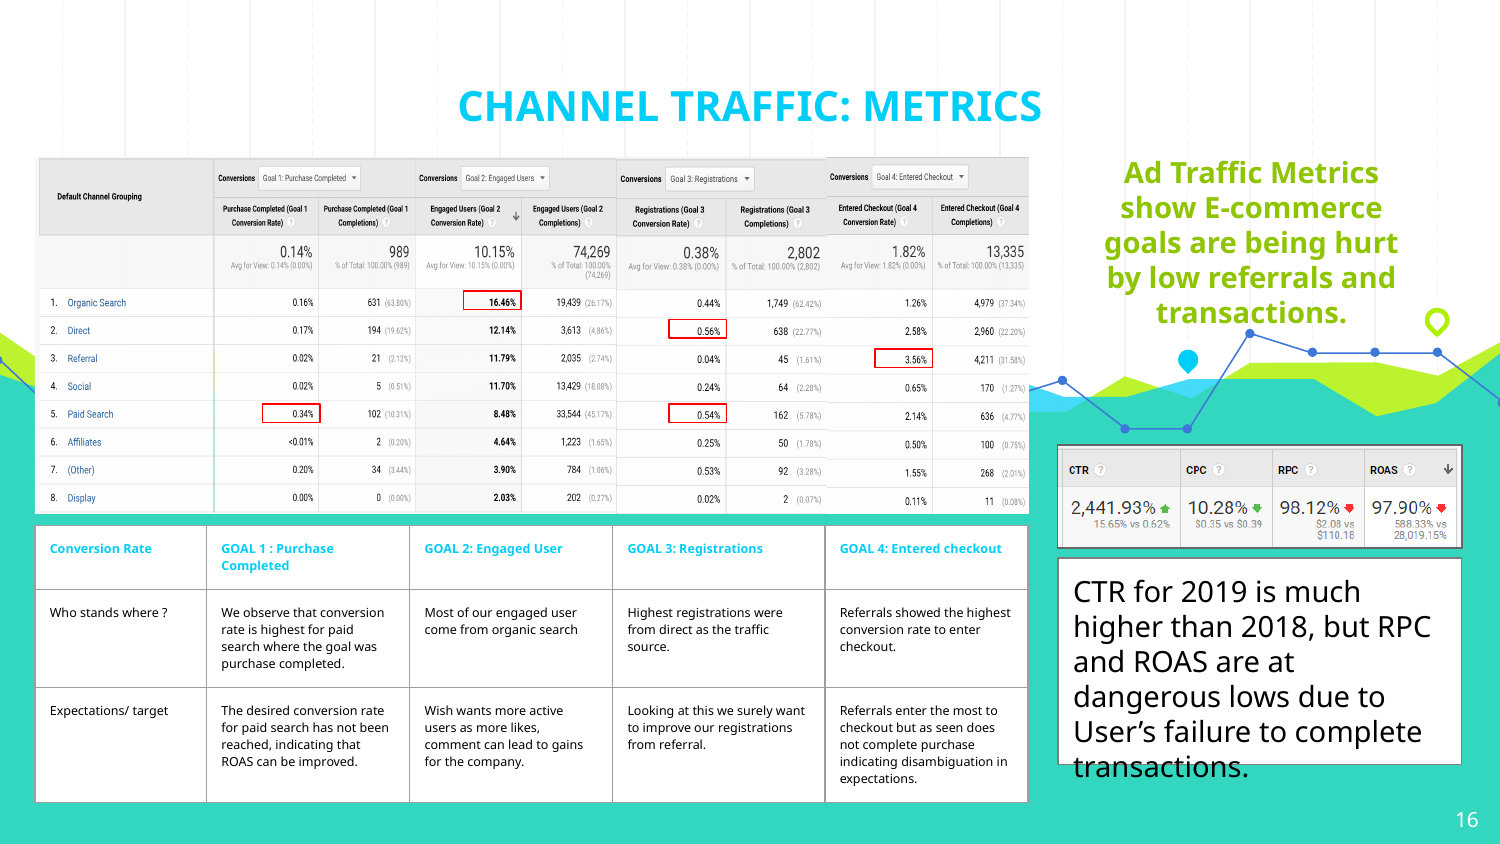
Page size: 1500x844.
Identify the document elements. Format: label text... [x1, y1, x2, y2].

picture [34, 157, 1029, 514]
picture [1057, 445, 1462, 548]
table_header GOAL 2: Engaged User [410, 526, 612, 589]
table_header GOAL 4: Entered checkout [826, 526, 1027, 589]
table_header GOAL 1 : Purchase Completed [207, 526, 409, 589]
table_cell The desired conversion rate for paid search has not been reached, indicating that ROAS can be improved. [207, 688, 409, 802]
slide_number 16 [1403, 791, 1494, 844]
table_cell Highest registrations were from direct as the traffic source. [613, 590, 824, 687]
table_cell Expectations/ target [36, 688, 206, 802]
table_header Conversion Rate [36, 526, 206, 589]
table_cell We observe that conversion rate is highest for paid search where the goal was purchase completed. [207, 590, 409, 687]
table_cell Looking at this we surely want to improve our registrations from referral. [613, 688, 824, 802]
table_header GOAL 3: Registrations [613, 526, 824, 589]
text_box CTR for 2019 is much higher than 2018, but RPC and ROAS are at dangerous lows due to User’s failure to complete transactions. [1058, 558, 1462, 765]
title CHANNEL TRAFFIC: METRICS [176, 27, 1324, 182]
table_cell Wish wants more active users as more likes, comment can lead to gains for the company. [410, 688, 612, 802]
table_cell Referrals showed the highest conversion rate to enter checkout. [826, 590, 1027, 687]
text_box Ad Traffic Metrics show E-commerce goals are being hurt by low referrals and transactions. [1072, 139, 1431, 308]
table_cell Referrals enter the most to checkout but as seen does not complete purchase indicating disambiguation in expectations. [826, 688, 1027, 802]
table_cell Most of our engaged user come from organic search [410, 590, 612, 687]
table_cell Who stands where ? [36, 590, 206, 687]
